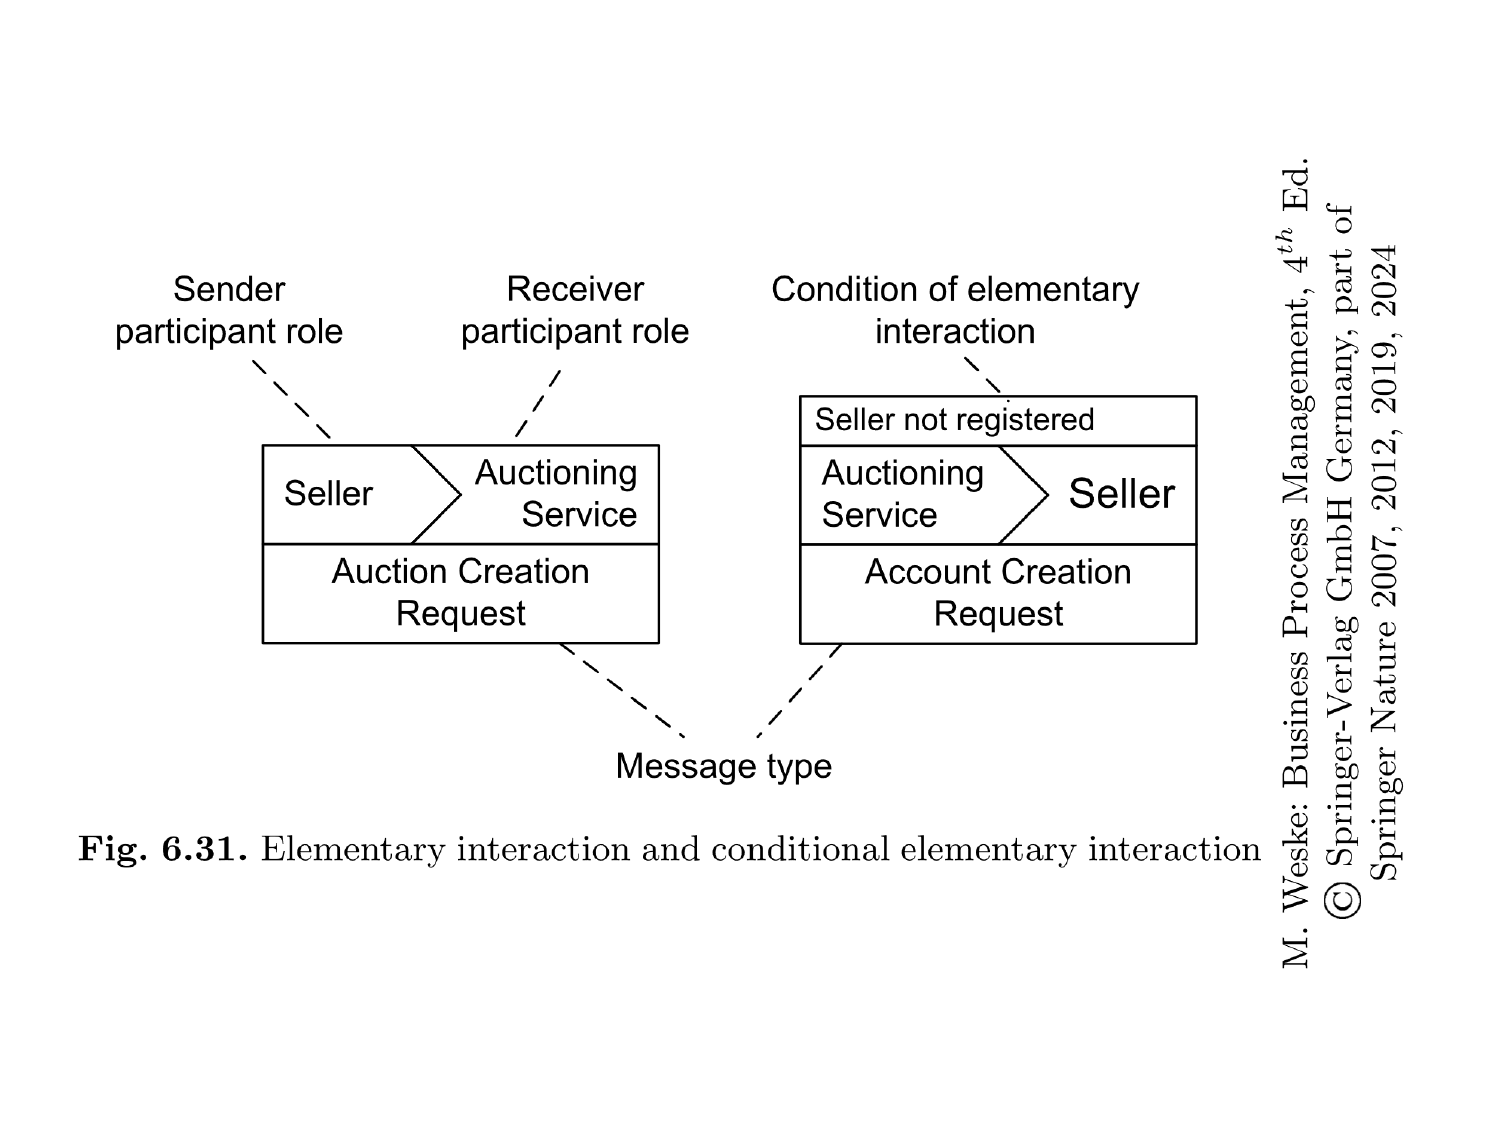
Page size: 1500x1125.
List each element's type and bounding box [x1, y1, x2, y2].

picture [74, 104, 1425, 1021]
